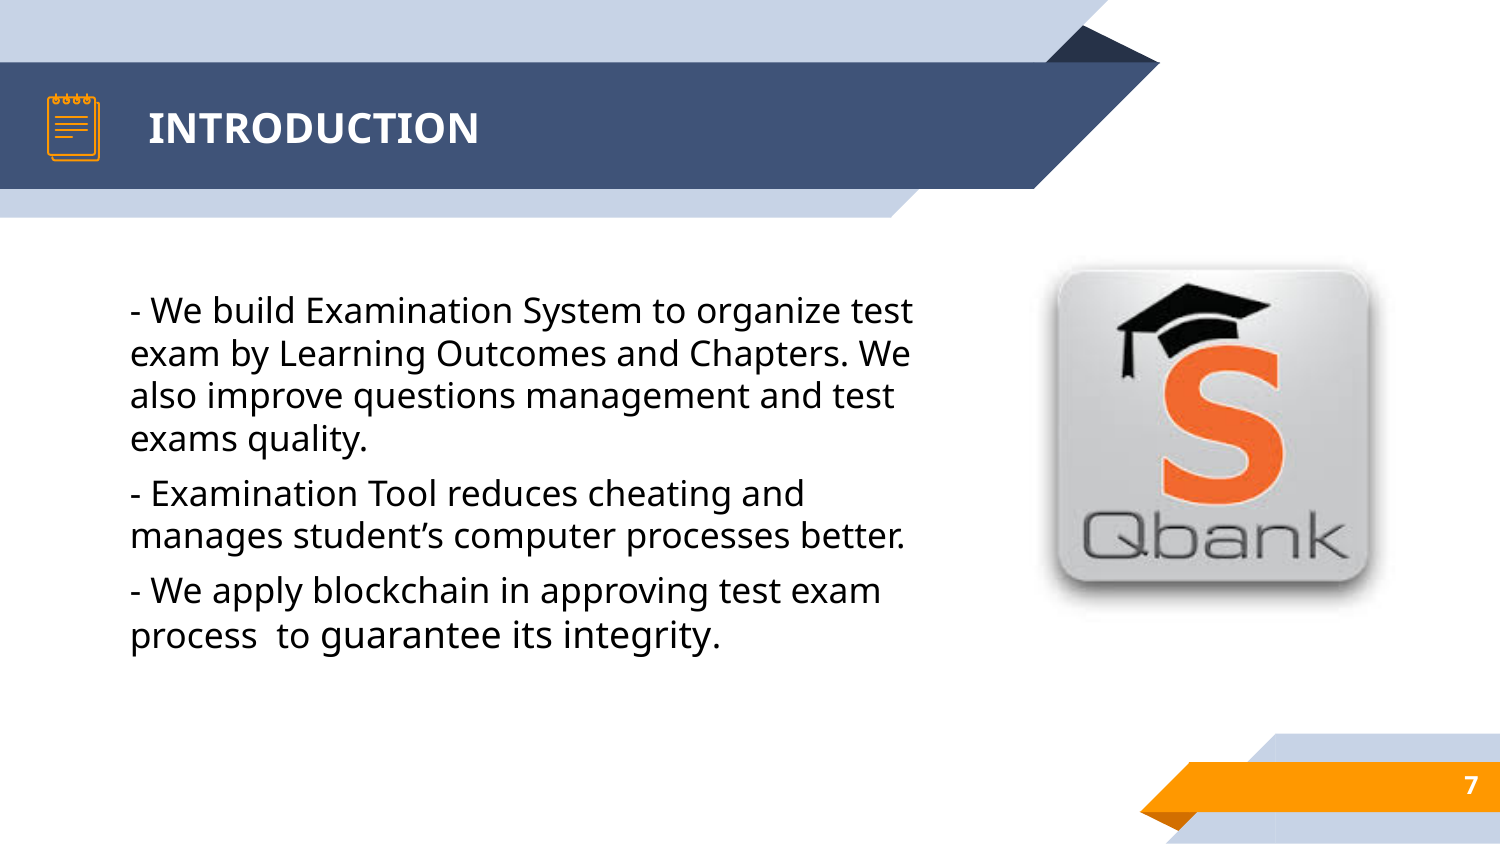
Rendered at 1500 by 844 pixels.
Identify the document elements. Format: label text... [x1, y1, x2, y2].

list - We build Examination System to organize test exam by Learning Outcomes and Chapters. We also improve questions management and test exams quality. - Examination Tool reduces cheating and manages student’s computer processes better. - We apply blockchain in approving test exam process to guarantee its integrity. [114, 273, 963, 688]
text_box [47, 93, 100, 161]
slide_number ‹#› [1249, 760, 1494, 813]
title INTRODUCTION [133, 64, 997, 190]
picture [1016, 228, 1412, 624]
